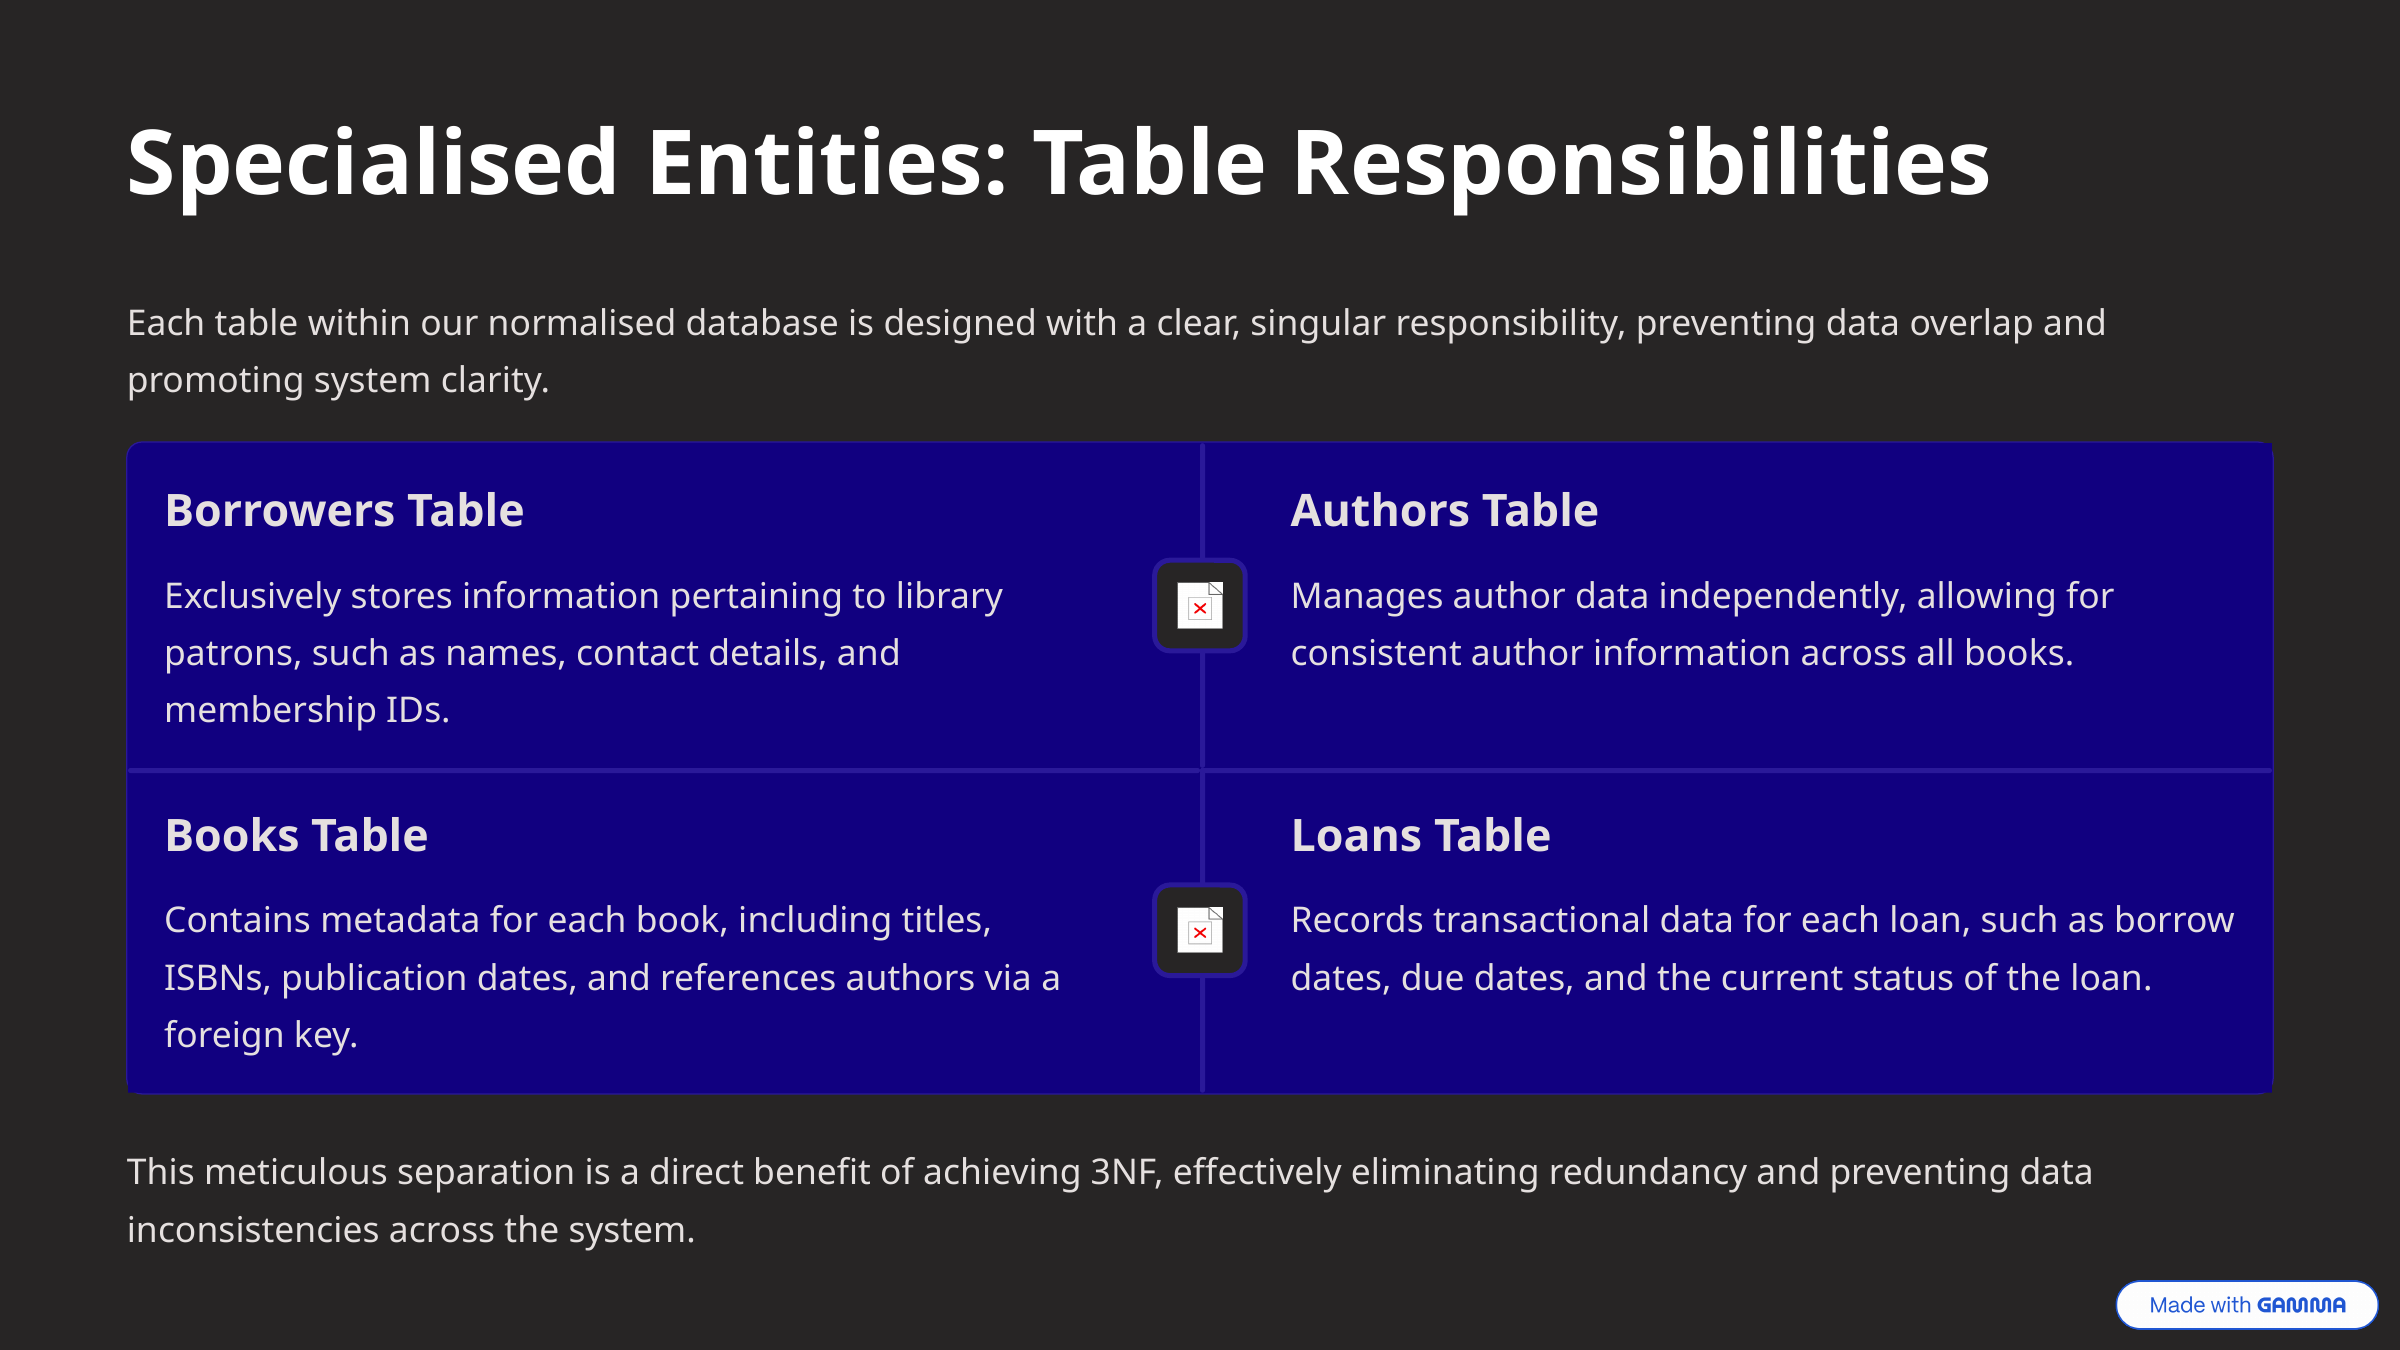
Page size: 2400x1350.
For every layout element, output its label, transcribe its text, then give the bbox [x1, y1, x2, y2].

text_box [1205, 773, 2272, 1093]
text_box Authors Table [1290, 479, 1744, 536]
text_box Specialised Entities: Table Responsibilities [126, 99, 2008, 213]
text_box Loans Table [1290, 804, 1744, 861]
text_box Books Table [164, 804, 618, 861]
text_box Manages author data independently, allowing for consistent author information across all books. [1290, 557, 2236, 674]
picture [2106, 1271, 2389, 1339]
text_box [128, 768, 1200, 774]
text_box [1205, 443, 2272, 767]
text_box Records transactional data for each loan, such as borrow dates, due dates, and the current status of the loan. [1290, 882, 2236, 1057]
text_box Each table within our normalised database is designed with a clear, singular responsibility, preventing data overlap and promoting system clarity. [126, 285, 2274, 402]
text_box Contains metadata for each book, including titles, ISBNs, publication dates, and references authors via a foreign key. [164, 882, 1110, 1057]
text_box [1200, 768, 2272, 774]
text_box Borrowers Table [164, 479, 618, 536]
text_box [126, 441, 2263, 1085]
text_box [128, 443, 1200, 767]
text_box [1200, 773, 1206, 884]
text_box [1200, 976, 1206, 1093]
picture [1177, 907, 1223, 953]
text_box [1200, 443, 1206, 560]
picture [1177, 582, 1223, 629]
text_box Exclusively stores information pertaining to library patrons, such as names, contact details, and membership IDs. [164, 557, 1110, 732]
text_box This meticulous separation is a direct benefit of achieving 3NF, effectively eliminating redundancy and preventing data inconsistencies across the system. [126, 1134, 2274, 1251]
text_box [1154, 884, 1246, 976]
text_box [128, 773, 1200, 1093]
text_box [1200, 651, 1206, 767]
text_box [1154, 560, 1246, 651]
